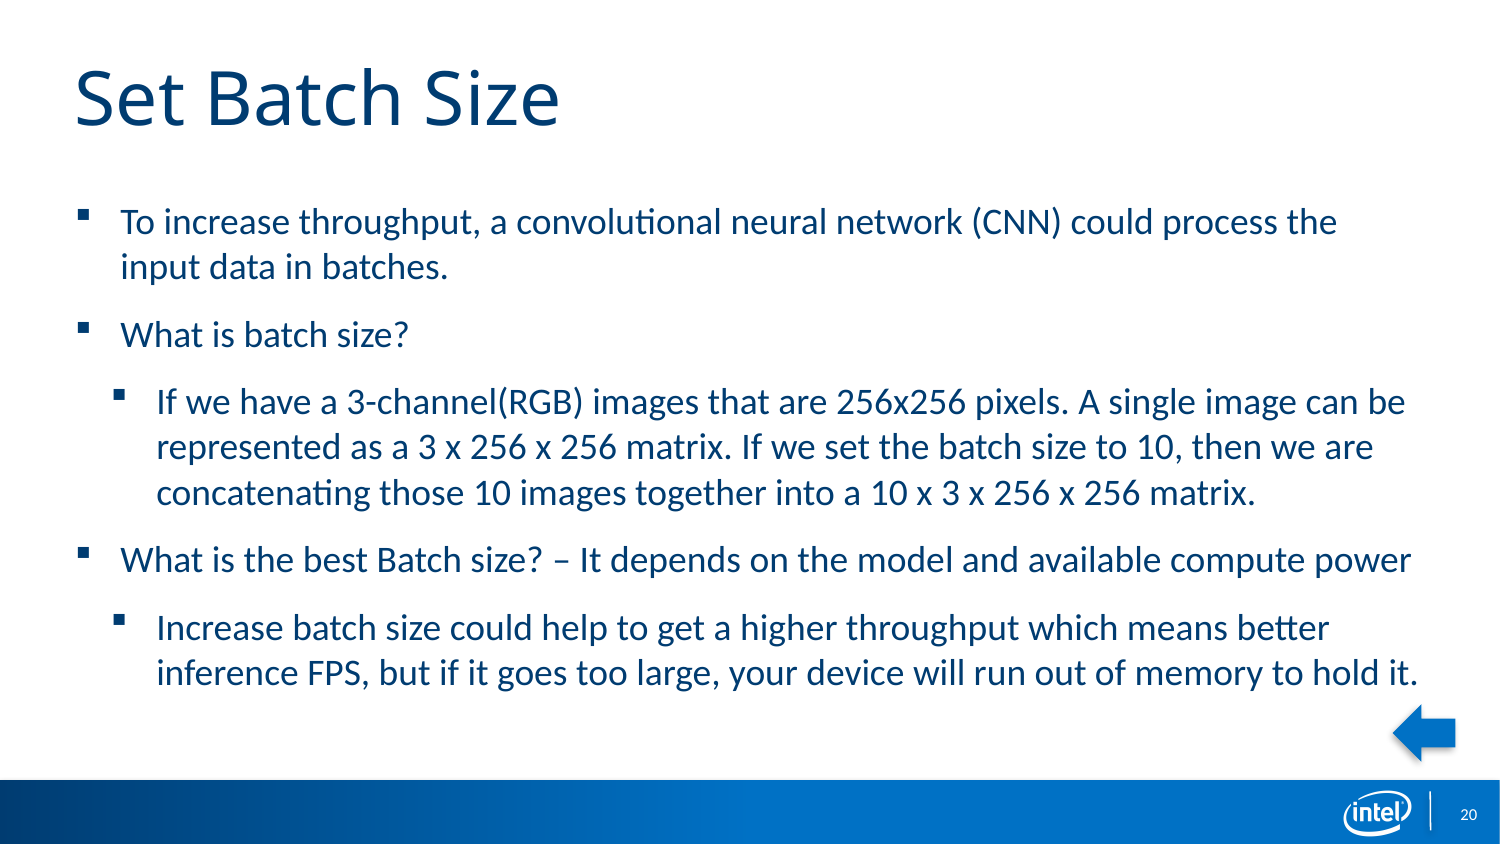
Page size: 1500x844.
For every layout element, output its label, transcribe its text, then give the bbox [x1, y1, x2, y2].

text_box [1391, 703, 1457, 763]
list To increase throughput, a convolutional neural network (CNN) could process the input data in batches. What is batch size? If we have a 3-channel(RGB) images that are 256x256 pixels. A single image can be represented as a 3 x 256 x 256 matrix. If we set the batch size to 10, then we are concatenating those 10 images together into a 10 x 3 x 256 x 256 matrix. What is the best Batch size? – It depends on the model and available compute power Increase batch size could help to get a higher throughput which means better inference FPS, but if it goes too large, your device will run out of memory to hold it. [74, 197, 1425, 760]
title Set Batch Size [74, 50, 1425, 194]
slide_number 20 [1127, 791, 1478, 837]
